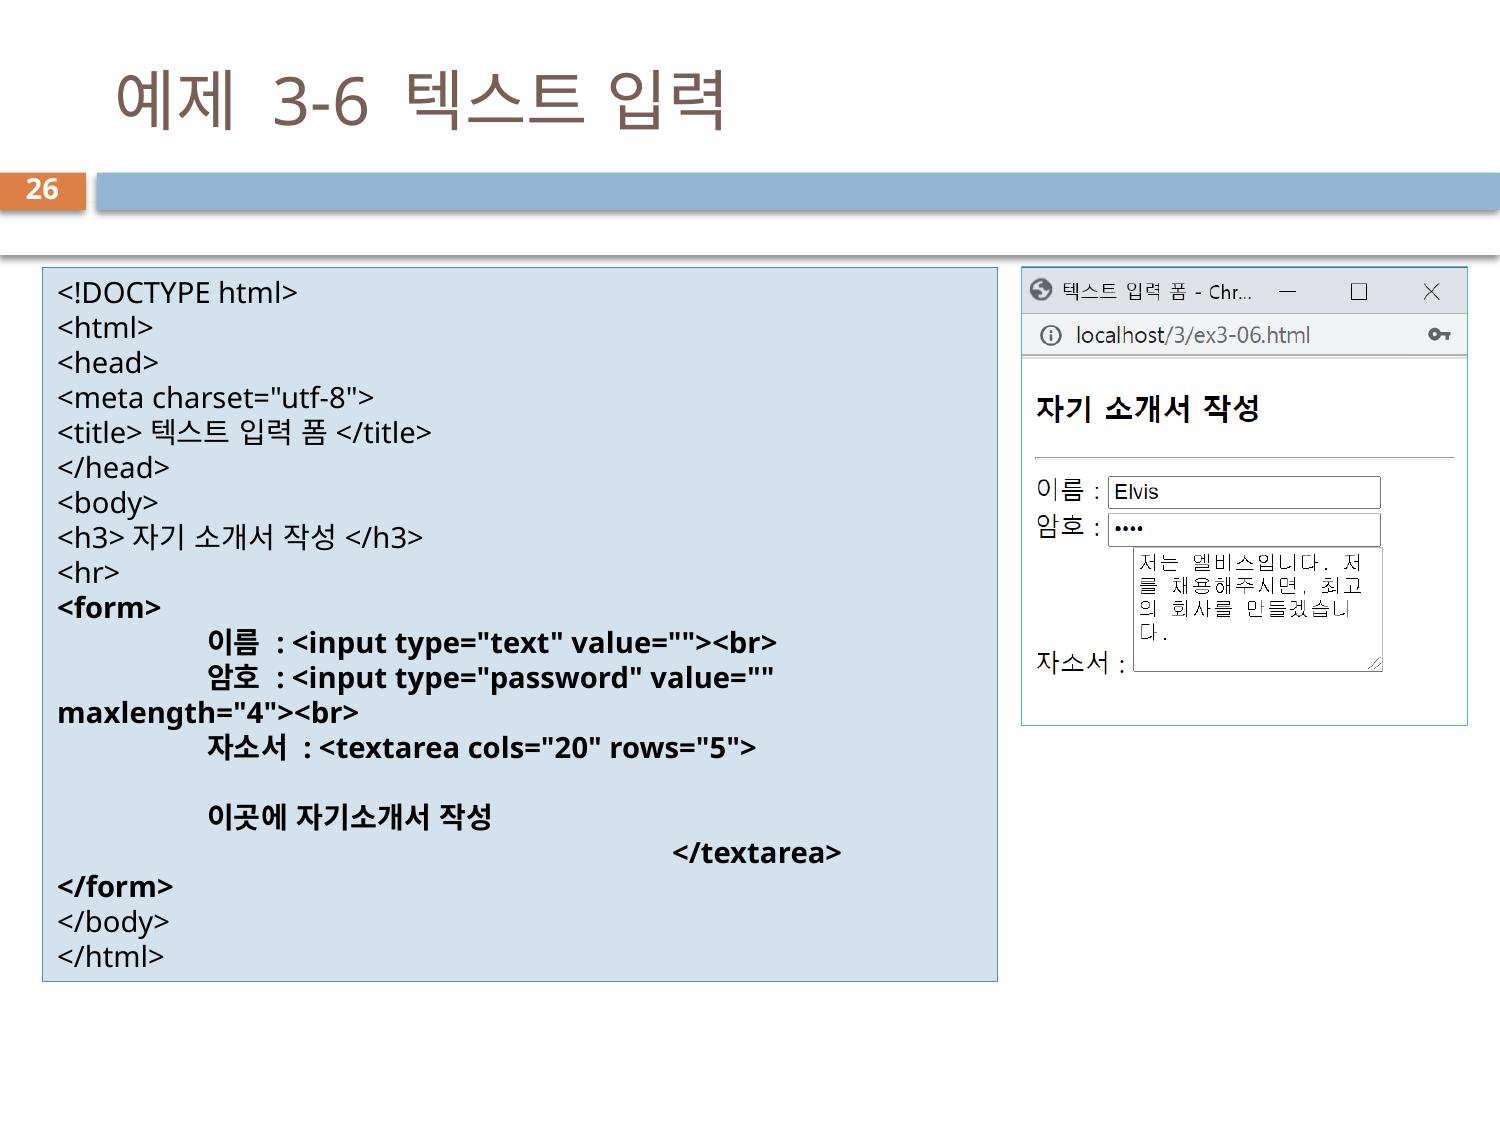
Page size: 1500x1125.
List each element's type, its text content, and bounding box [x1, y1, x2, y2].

slide_number 26 [0, 170, 87, 211]
text_box <!DOCTYPE html> <html> <head> <meta charset="utf-8"> <title>텍스트 입력 폼</title> </head> <body> <h3>자기 소개서 작성</h3> <hr> <form> 이름 : <input type="text" value=""><br> 암호 : <input type="password" value="" maxlength="4"><br> 자소서 : <textarea cols="20" rows="5"> 이곳에 자기소개서 작성 </textarea> </form> </body> </html> [42, 267, 998, 982]
title 예제 3-6 텍스트 입력 [99, 37, 1438, 161]
picture [1021, 266, 1468, 726]
